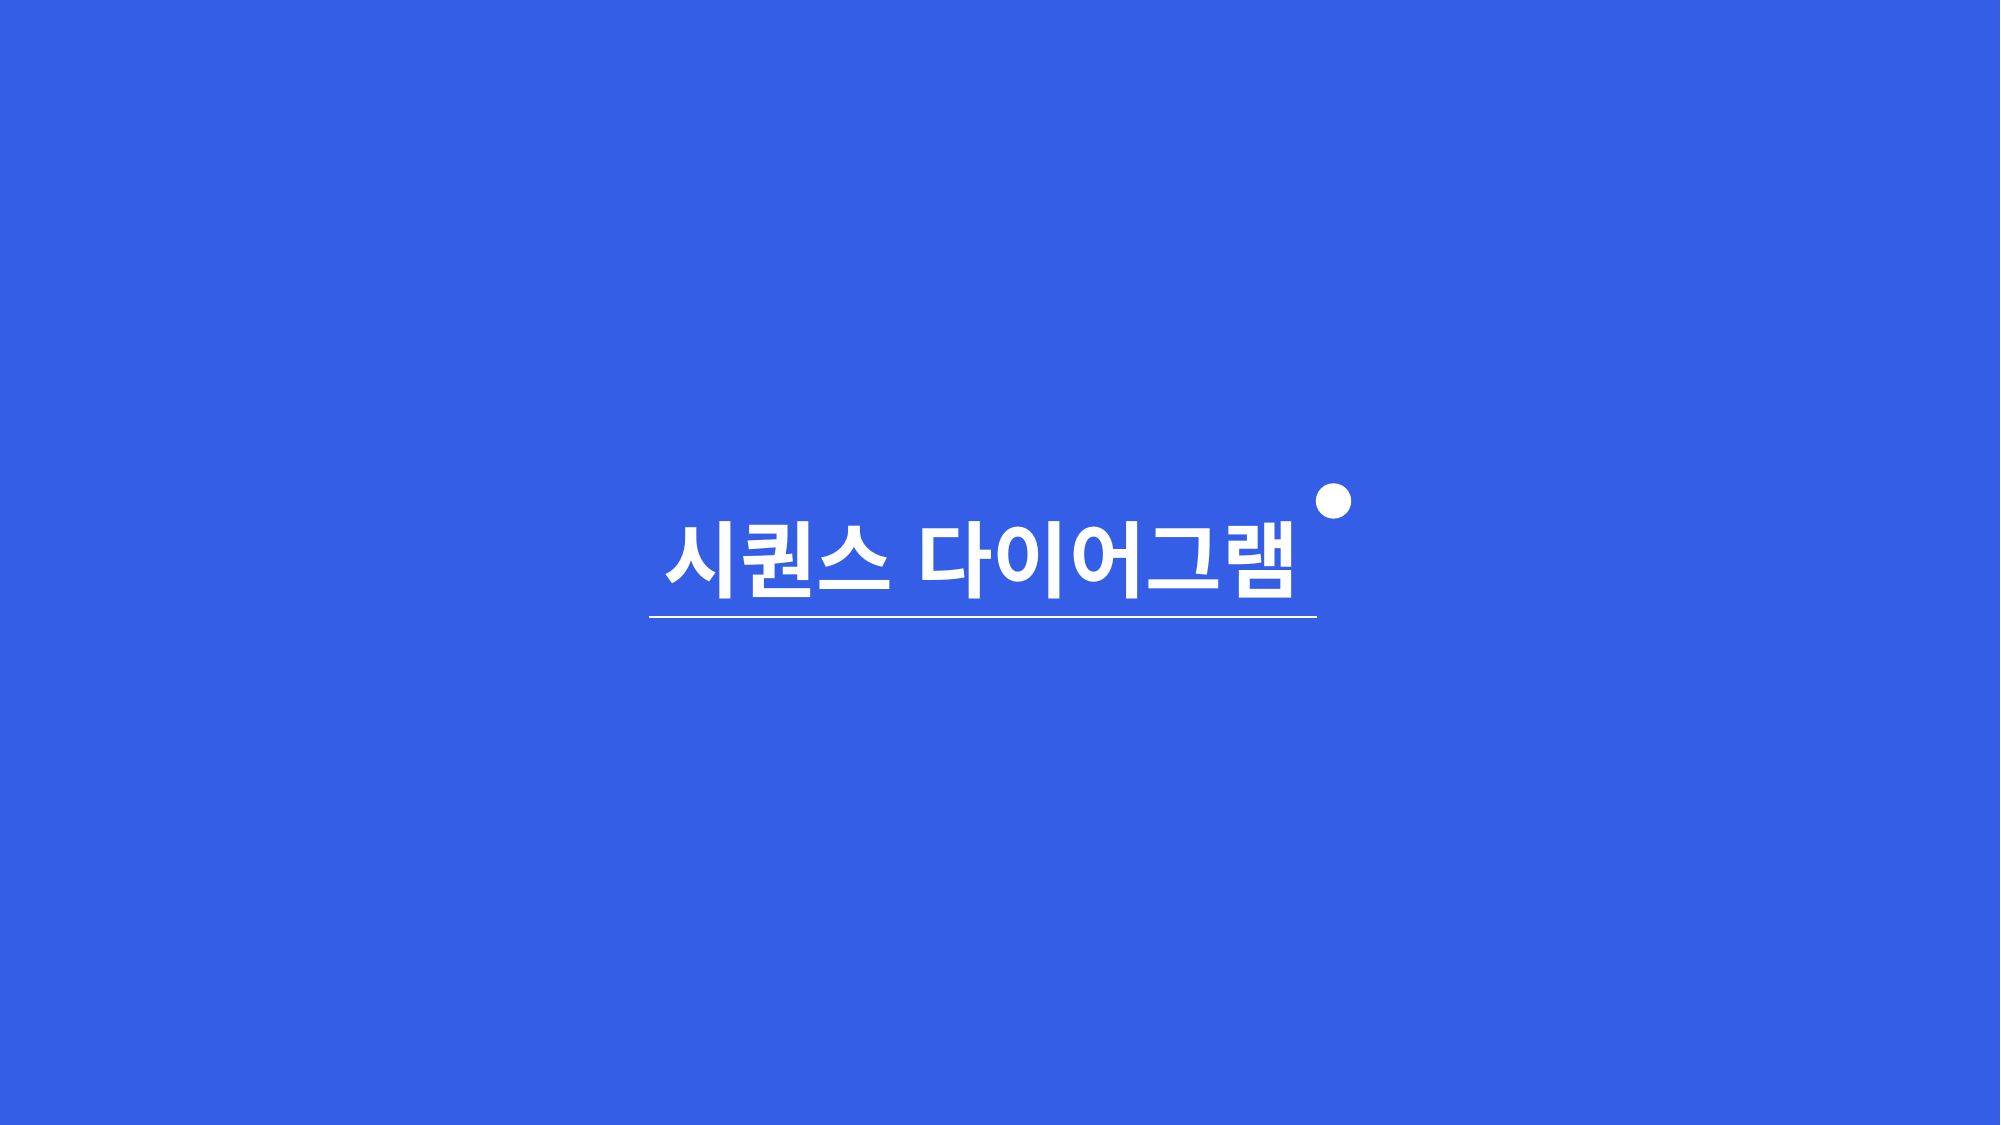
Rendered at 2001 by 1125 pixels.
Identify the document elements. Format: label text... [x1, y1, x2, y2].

text_box [1315, 483, 1352, 519]
text_box 시퀀스 다이어그램 [648, 501, 1352, 616]
